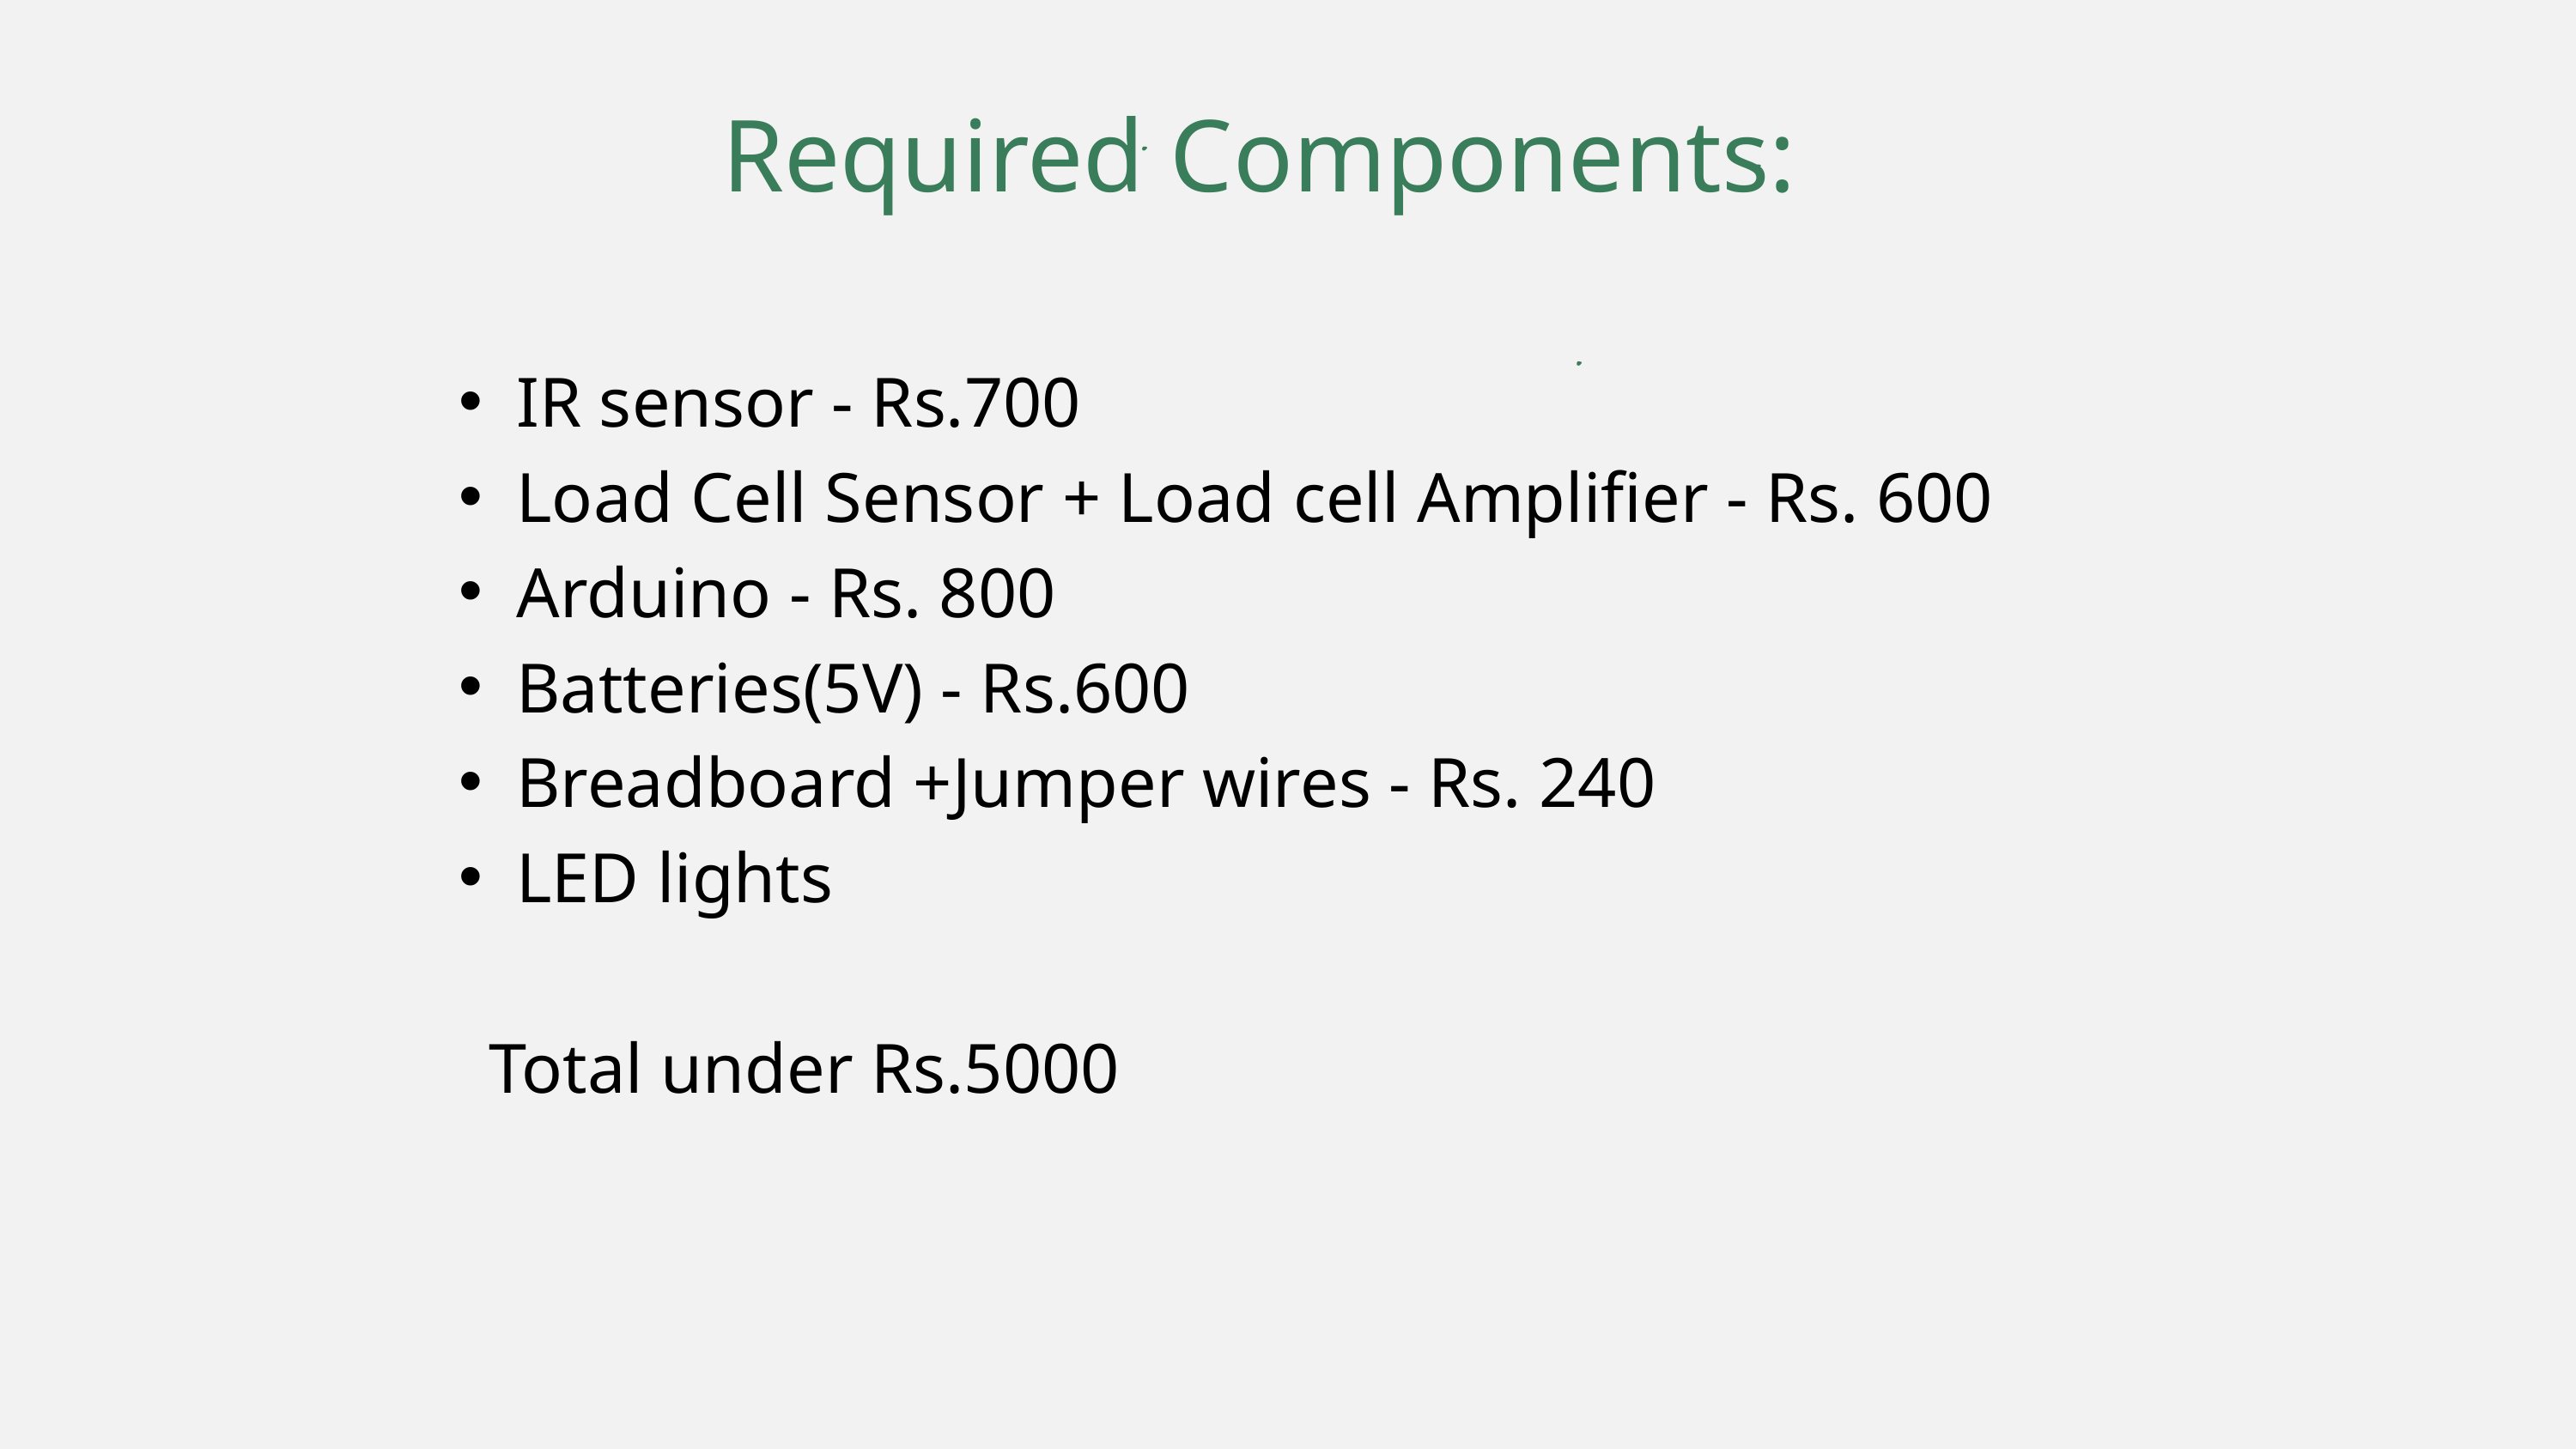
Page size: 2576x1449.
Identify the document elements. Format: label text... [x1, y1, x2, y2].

text_box Required Components: [578, 72, 1941, 212]
text_box IR sensor - Rs.700 Load Cell Sensor + Load cell Amplifier - Rs. 600 Arduino - Rs. 800 Batteries(5V) - Rs.600 Breadboard +Jumper wires - Rs. 240 LED lights Total under Rs.5000 [400, 345, 2119, 1237]
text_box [1571, 355, 1588, 372]
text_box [1750, 159, 1767, 175]
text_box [1136, 141, 1153, 157]
